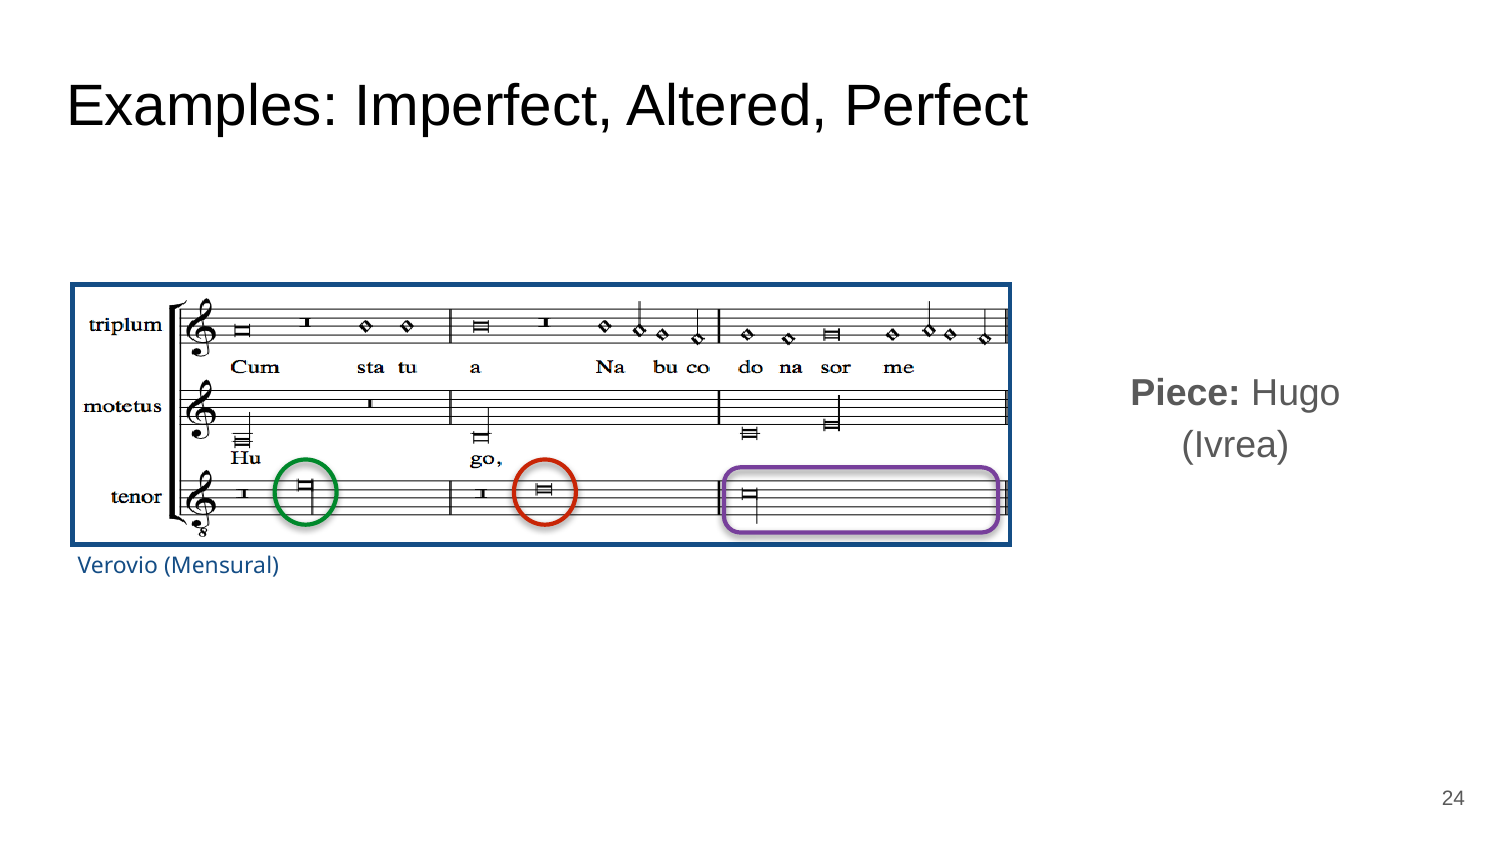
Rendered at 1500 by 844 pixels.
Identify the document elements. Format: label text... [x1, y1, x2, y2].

title Examples: Imperfect, Altered, Perfect [51, 44, 1449, 161]
list Piece: Hugo (Ivrea) [1036, 281, 1435, 546]
slide_number 24 [1389, 764, 1480, 830]
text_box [71, 286, 1008, 589]
